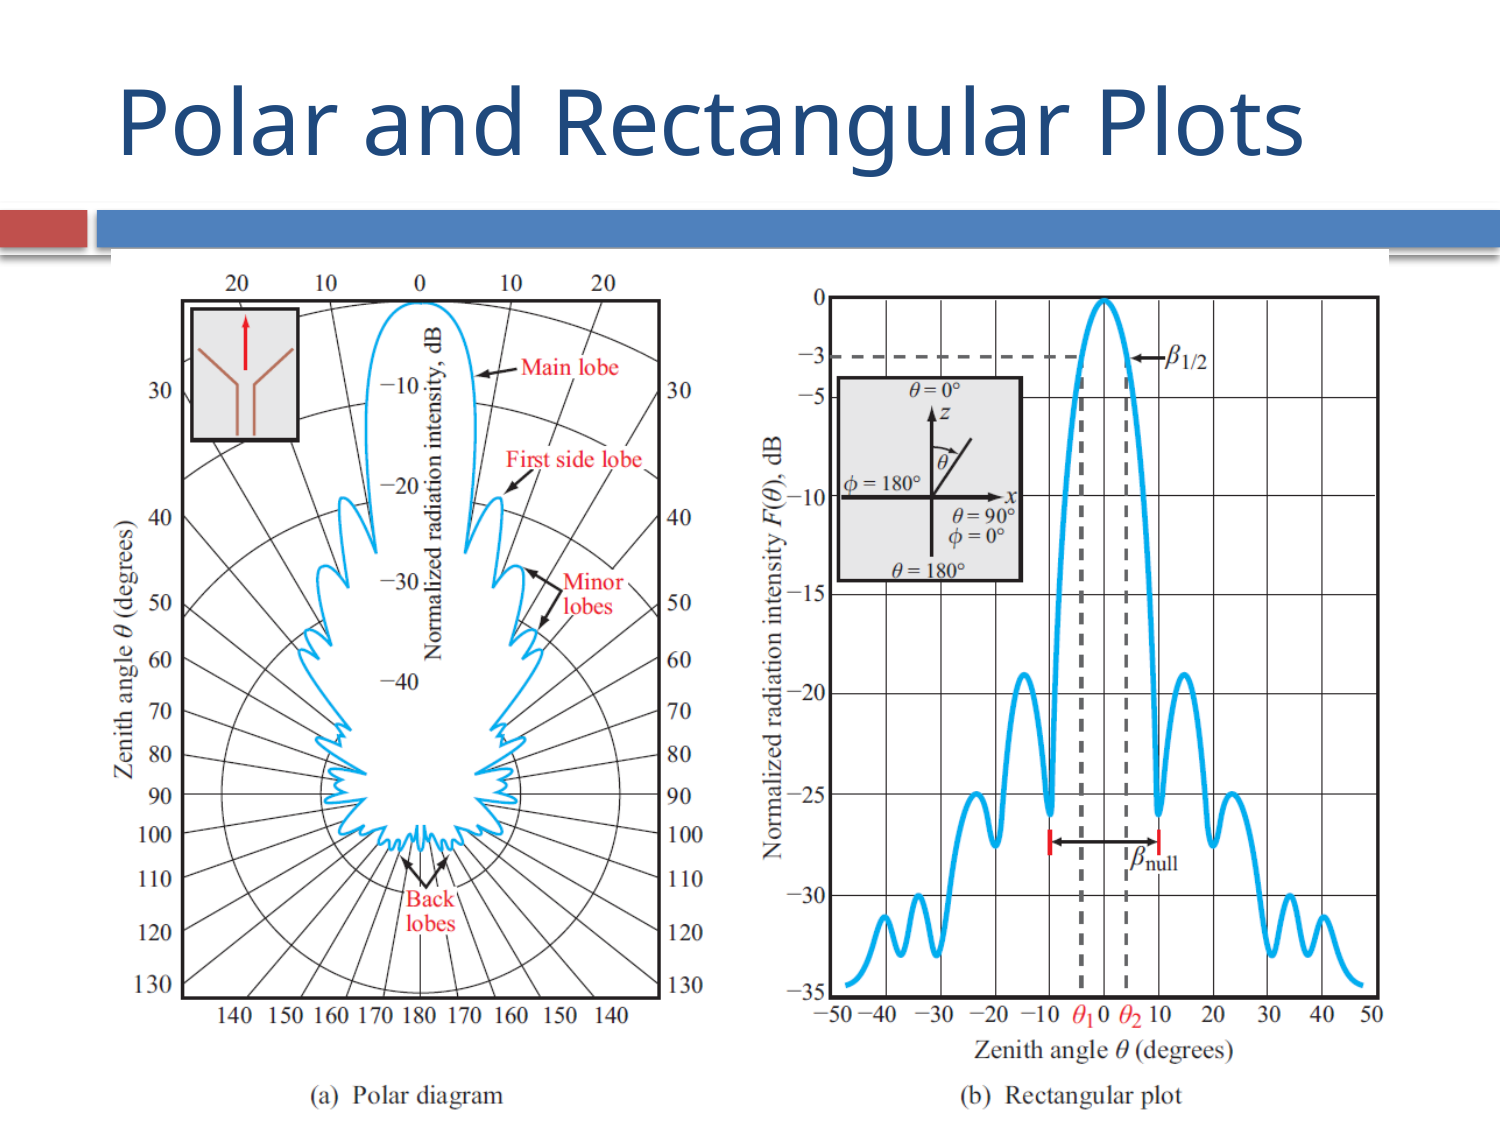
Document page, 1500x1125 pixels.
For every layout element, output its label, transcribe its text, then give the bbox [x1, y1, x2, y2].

title Polar and Rectangular Plots [100, 37, 1438, 200]
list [111, 249, 1389, 1113]
